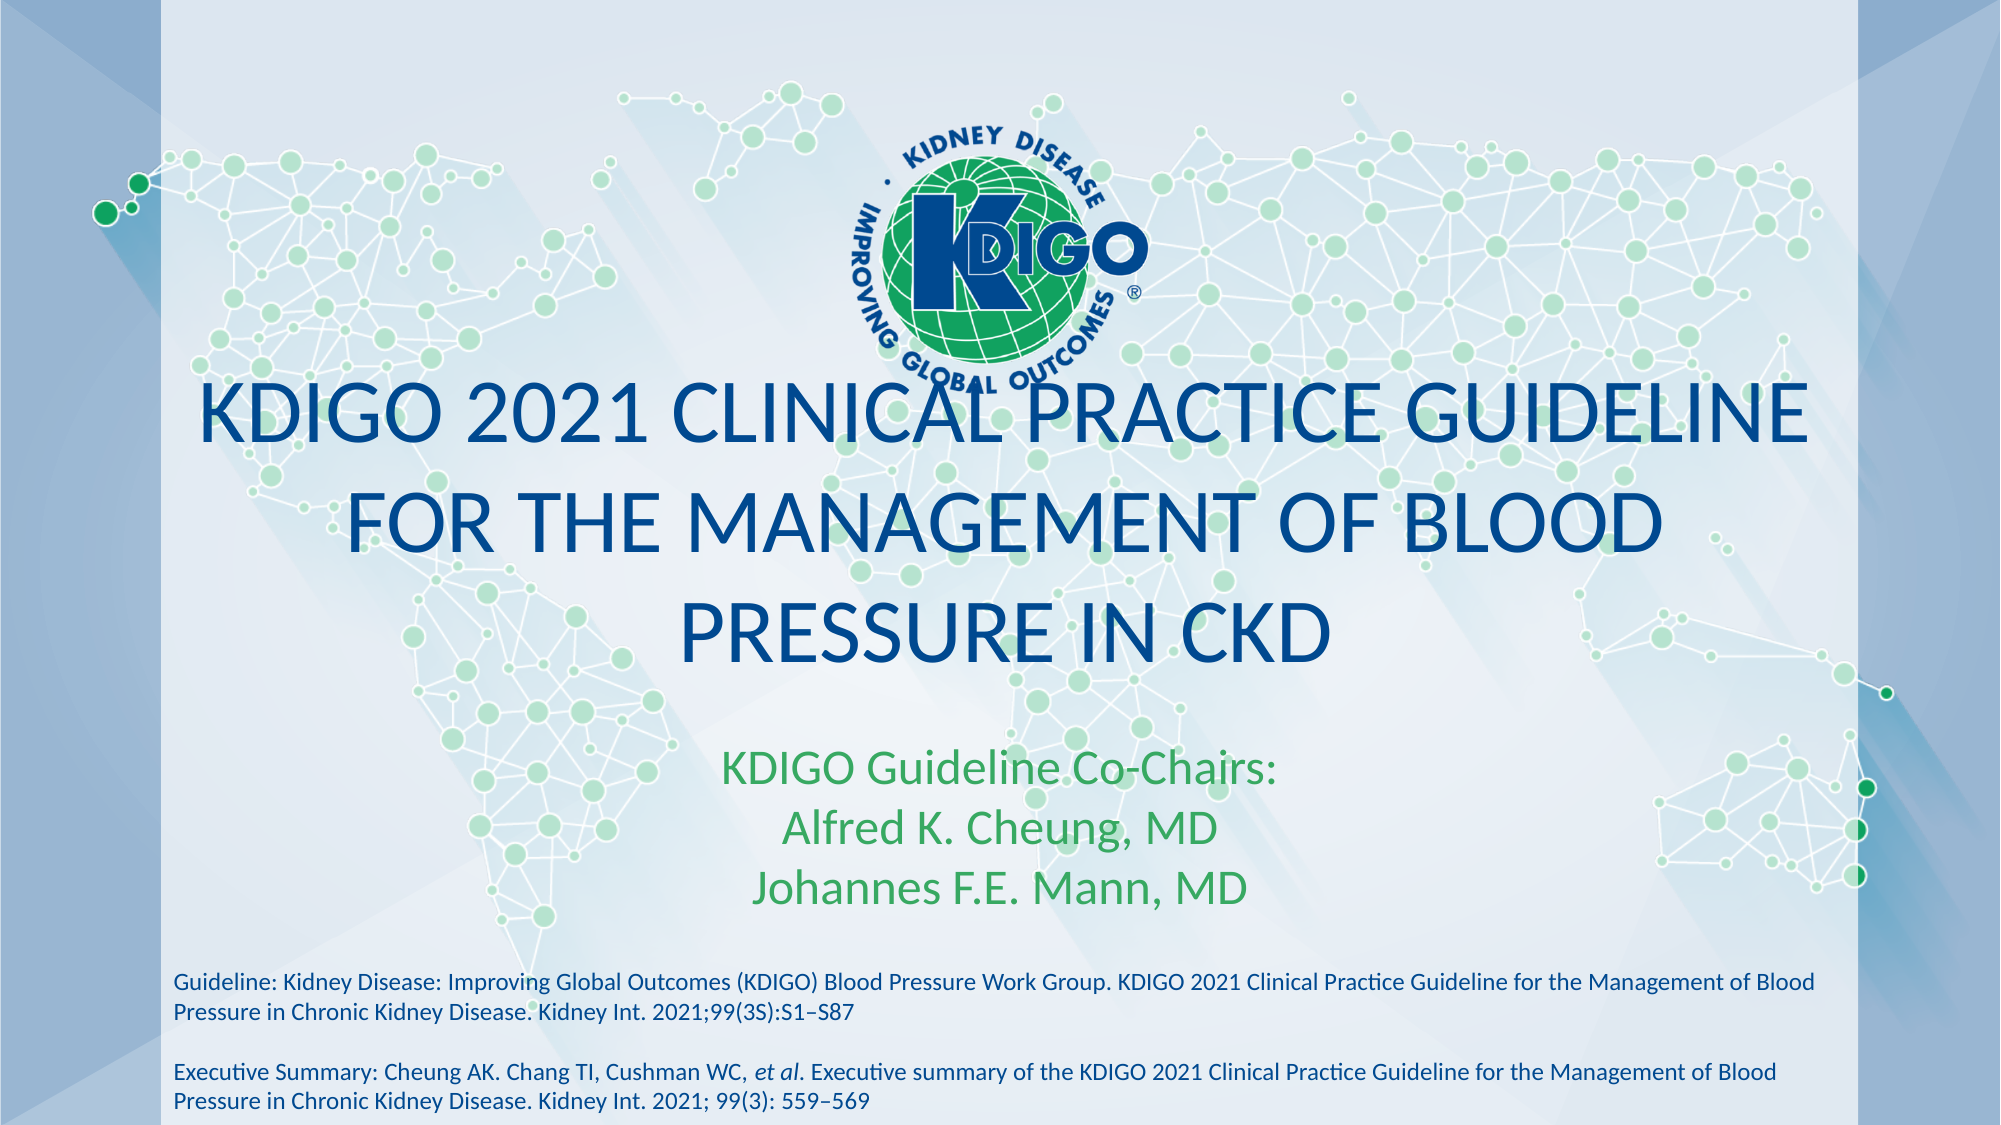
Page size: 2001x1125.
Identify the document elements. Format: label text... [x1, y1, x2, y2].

picture [0, 0, 161, 1125]
title KDIGO 2021 Clinical Practice Guideline for the Management of Blood Pressure in CKD [158, 343, 1854, 689]
subtitle KDIGO Guideline Co-Chairs: Alfred K. Cheung, MD Johannes F.E. Mann, MD [258, 726, 1742, 957]
picture [1859, 0, 2001, 1125]
text_box Guideline: Kidney Disease: Improving Global Outcomes (KDIGO) Blood Pressure Work Group. KDIGO 2021 Clinical Practice Guideline for the Management of Blood Pressure in Chronic Kidney Disease. Kidney Int. 2021;99(3S):S1–S87 Executive Summary: Cheung AK. Chang TI, Cushman WC, et al. Executive summary of the KDIGO 2021 Clinical Practice Guideline for the Management of Blood Pressure in Chronic Kidney Disease. Kidney Int. 2021; 99(3): 559–569 [158, 957, 1854, 1123]
picture [851, 125, 1149, 394]
